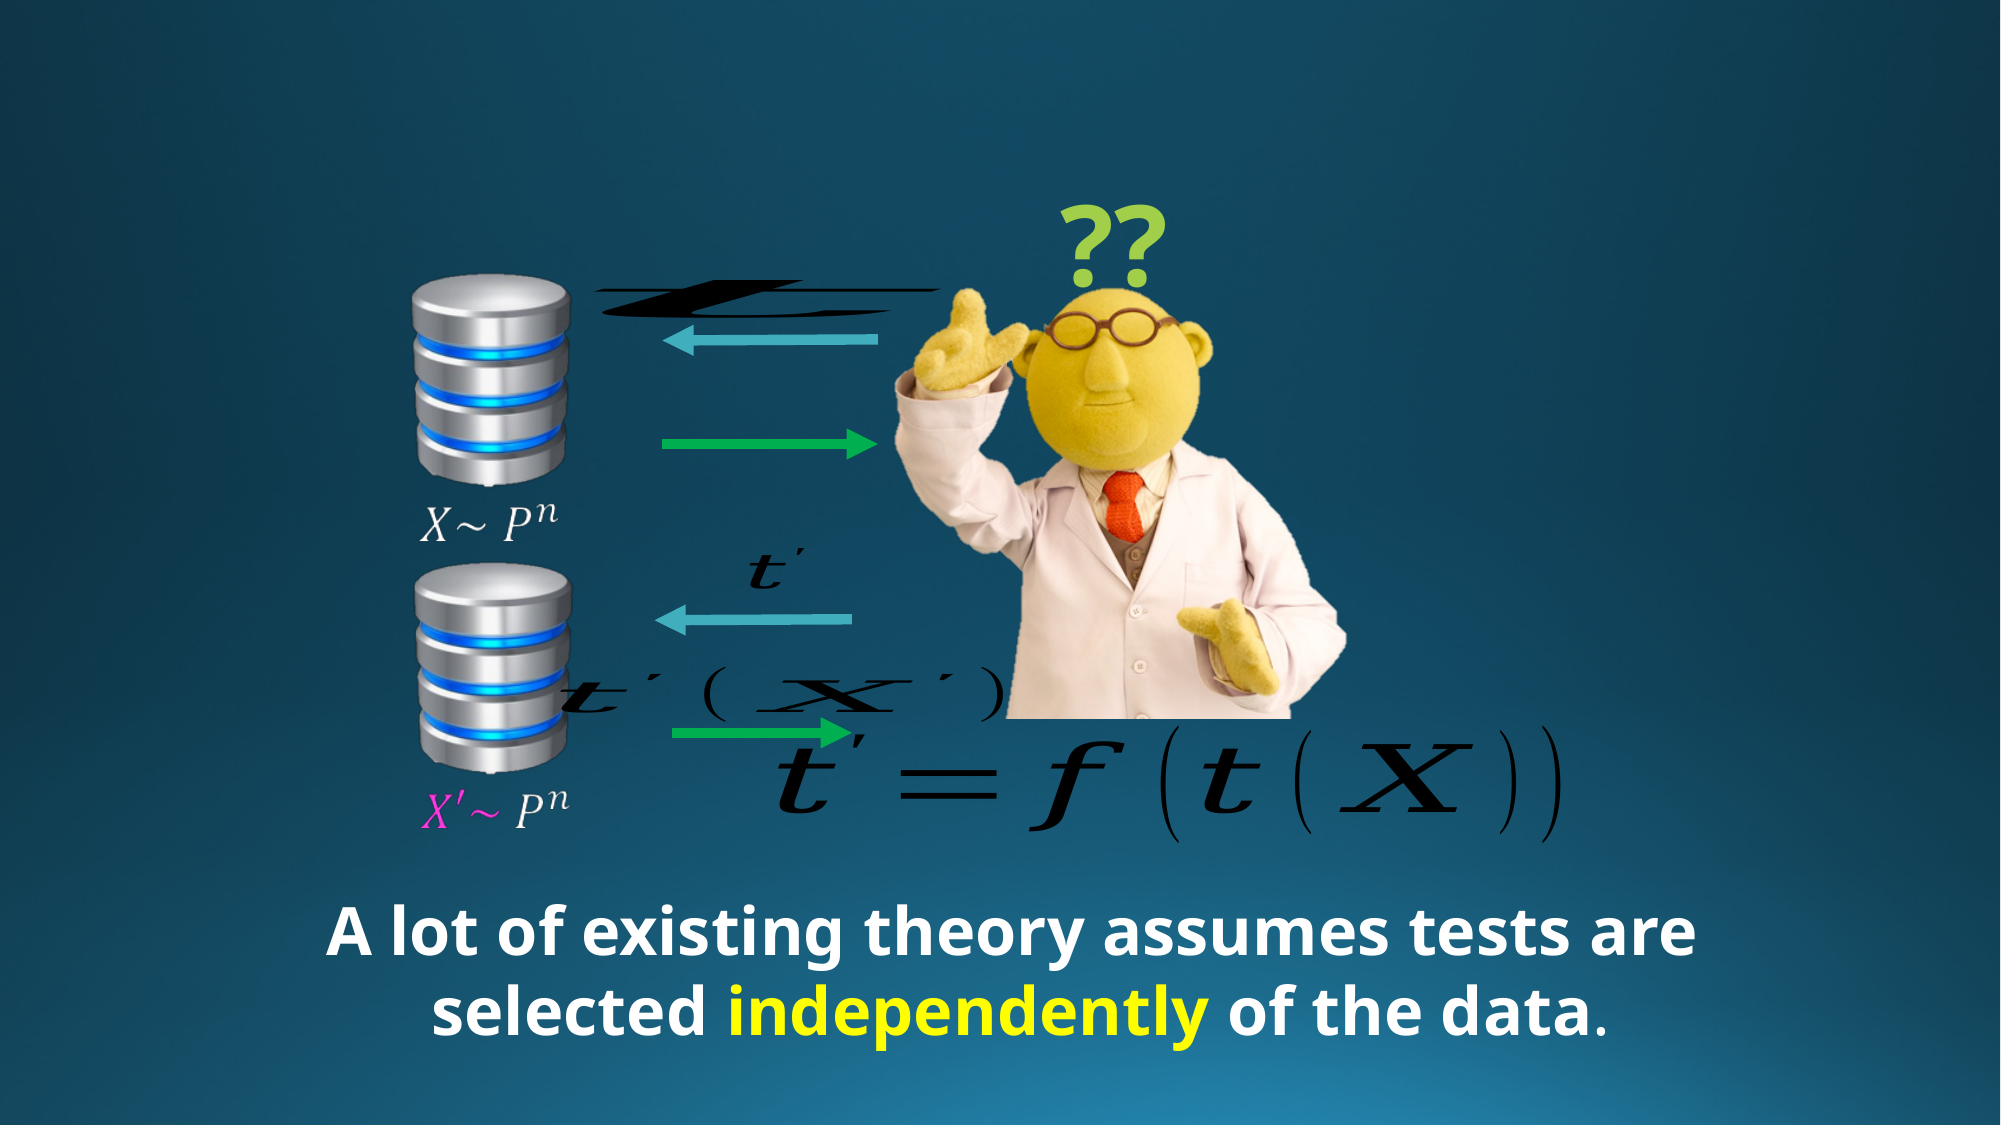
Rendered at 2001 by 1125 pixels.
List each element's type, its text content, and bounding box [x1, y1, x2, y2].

text_box A lot of existing theory assumes tests are selected independently of the data. [23, 881, 2000, 1057]
picture [0, 0, 2001, 1125]
text_box ?? [1045, 166, 1184, 285]
